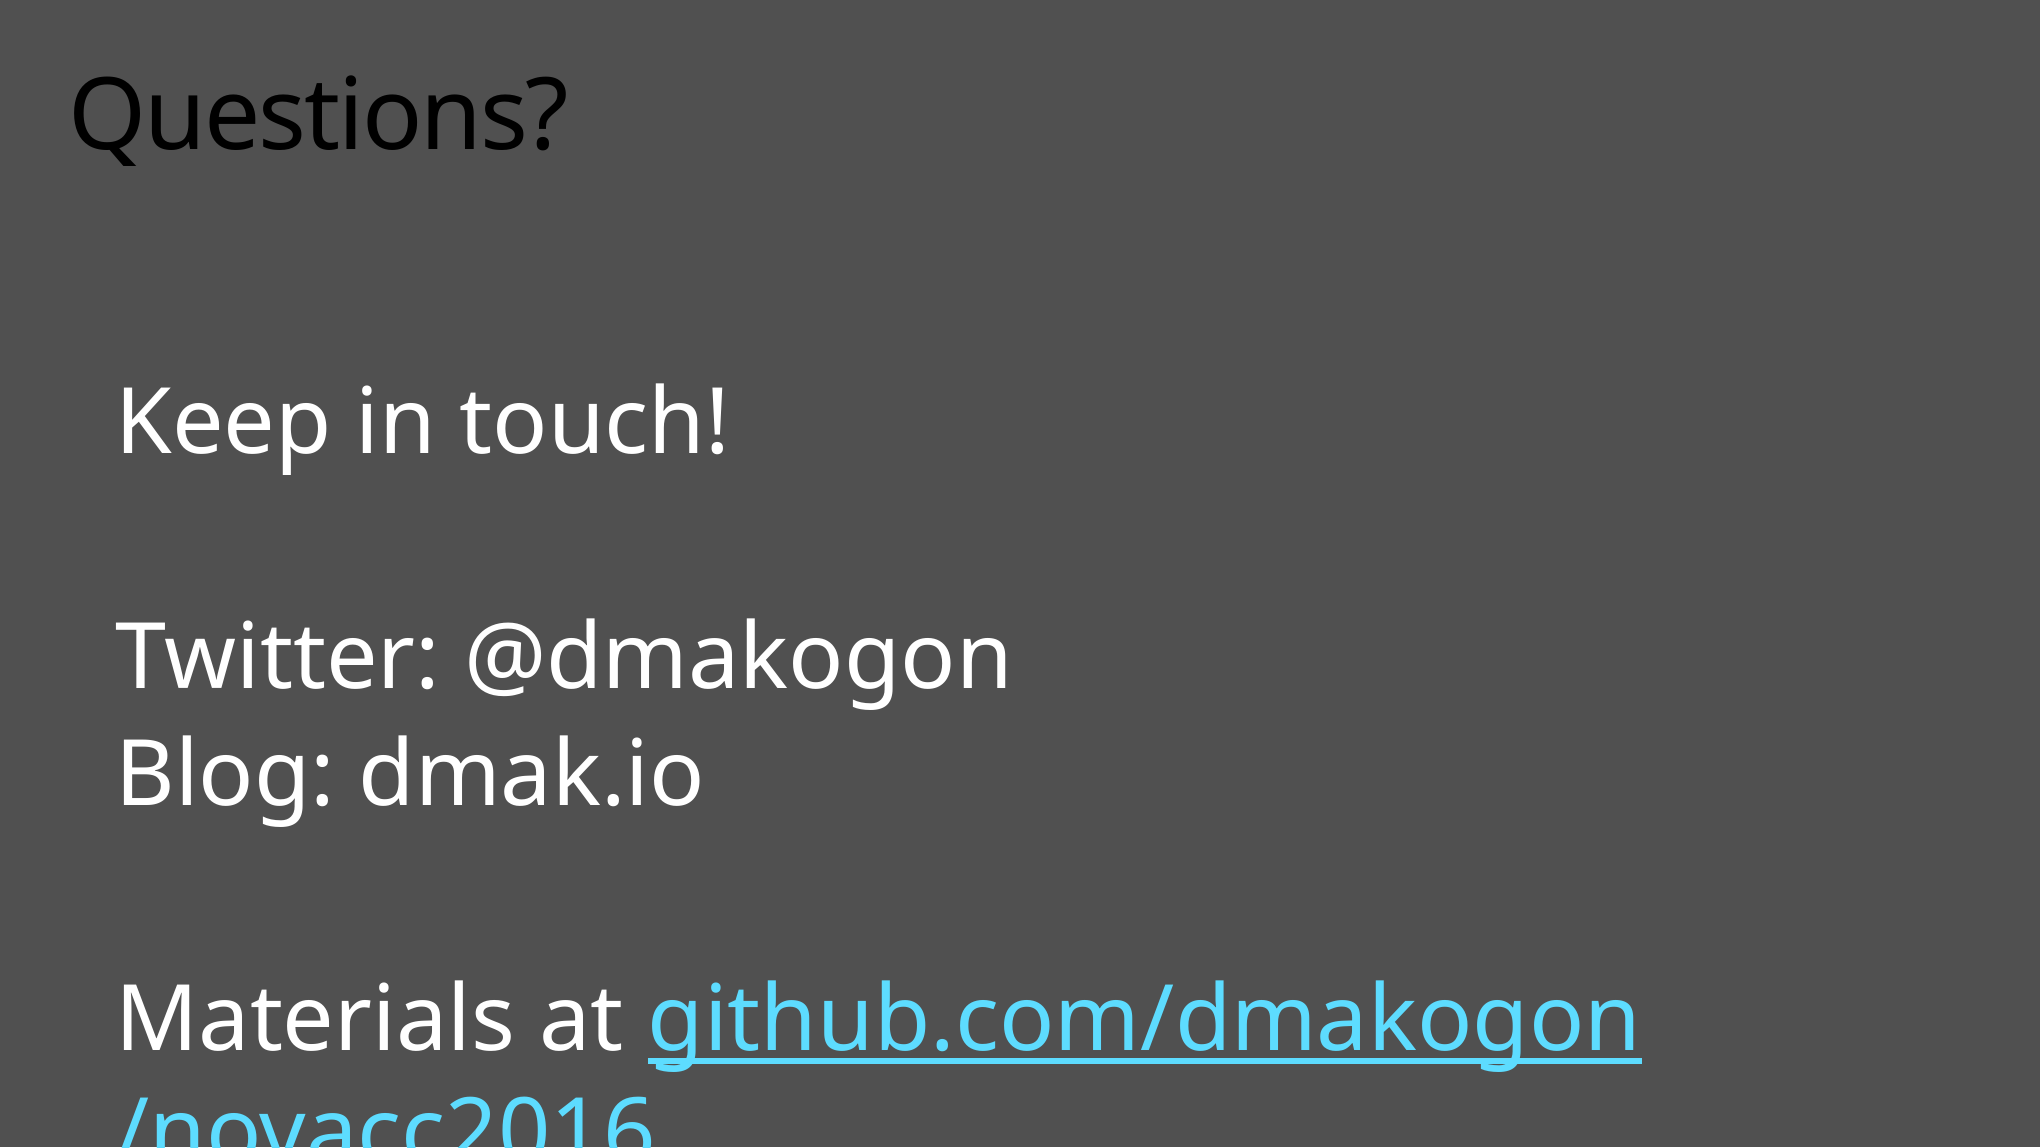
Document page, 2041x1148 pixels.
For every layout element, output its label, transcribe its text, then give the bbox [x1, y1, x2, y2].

title Questions? [45, 48, 1996, 199]
list Keep in touch! Twitter: @dmakogon Blog: dmak.io Materials at github.com/dmakogon/novacc2016 [90, 261, 2041, 1148]
